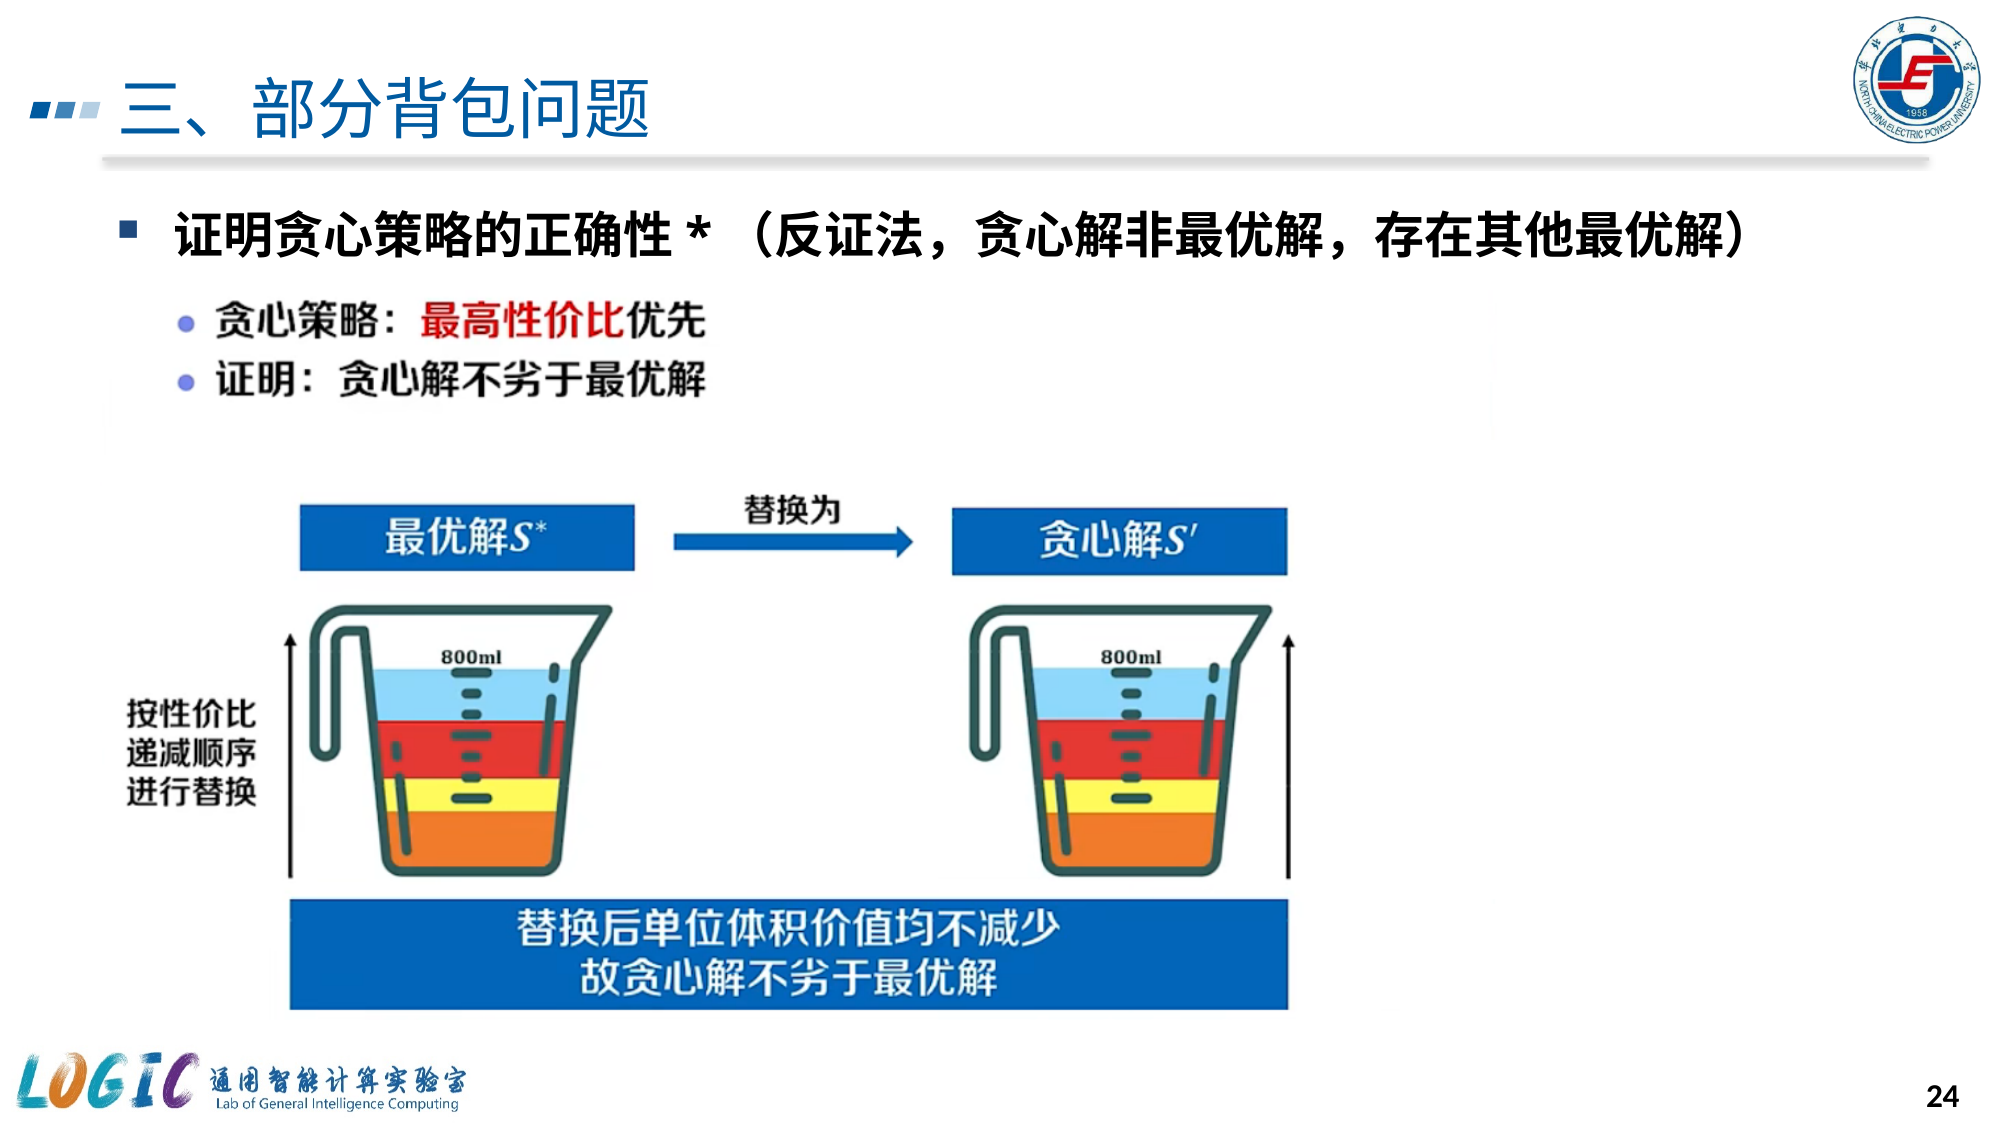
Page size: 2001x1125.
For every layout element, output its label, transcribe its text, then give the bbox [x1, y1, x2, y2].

picture [1835, 3, 2001, 161]
picture [99, 290, 1499, 1021]
slide_number 24 [1866, 1063, 1975, 1124]
picture [0, 1034, 479, 1123]
title 三、部分背包问题 [102, 66, 1756, 173]
list 证明贪心策略的正确性*（反证法，贪心解非最优解，存在其他最优解） [102, 196, 1922, 976]
